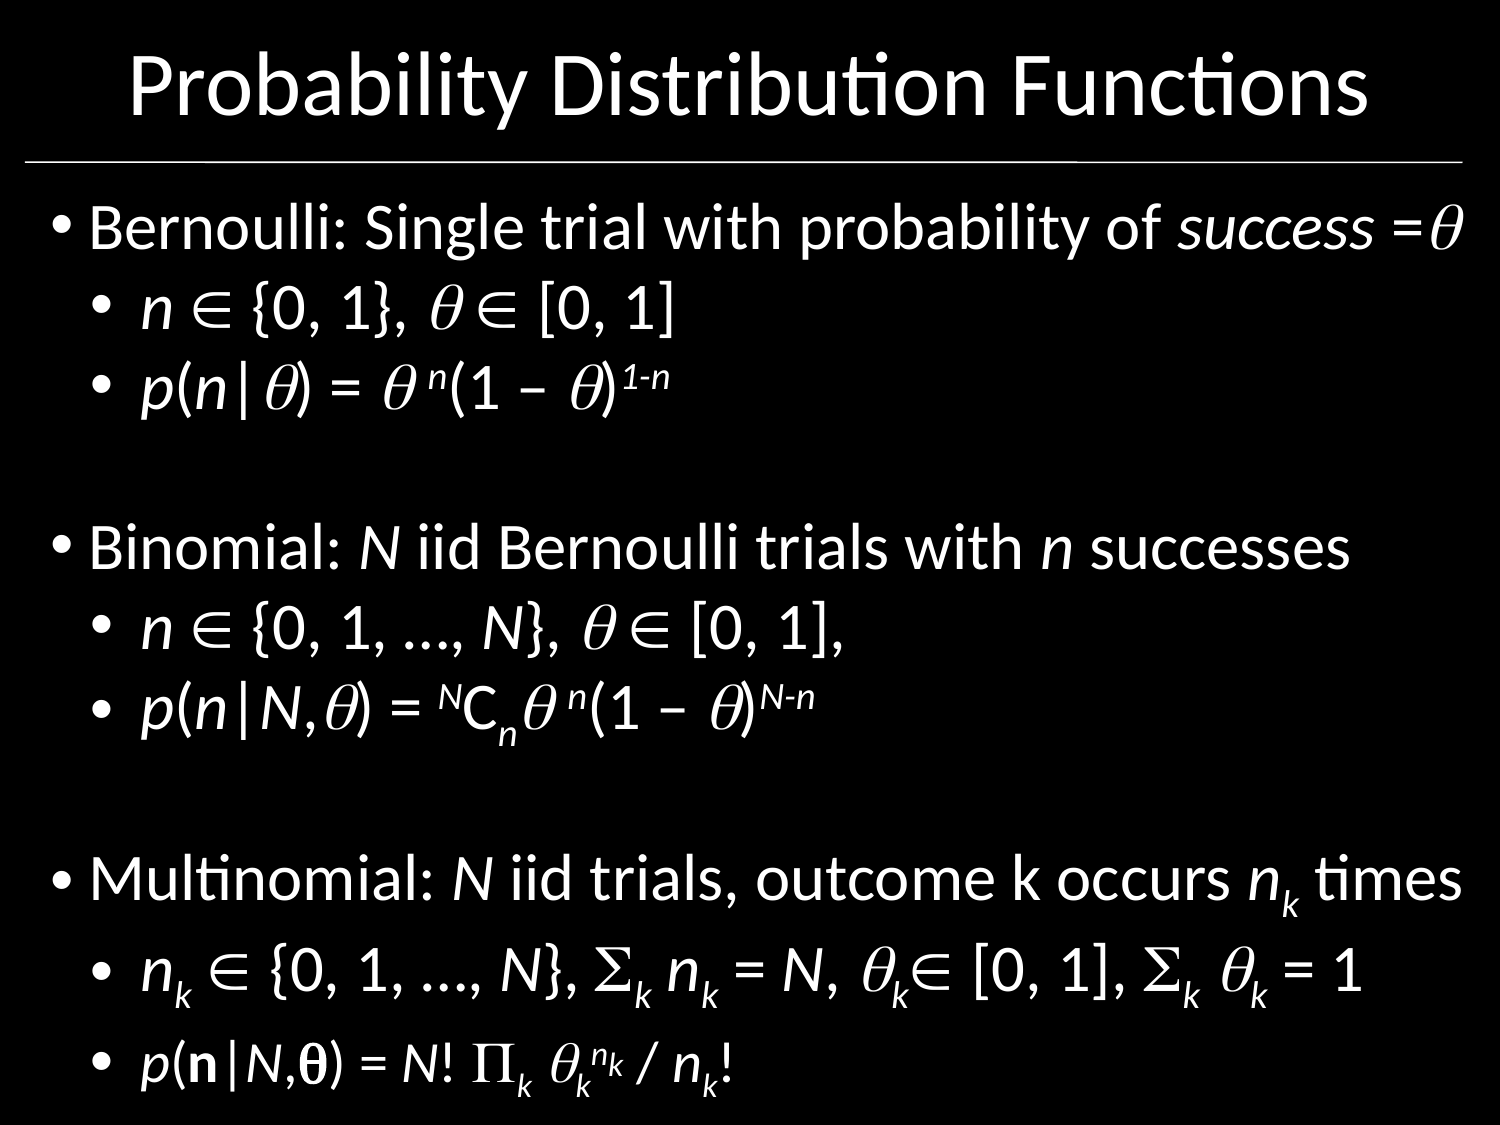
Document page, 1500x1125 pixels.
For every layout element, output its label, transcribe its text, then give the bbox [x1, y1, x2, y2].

text_box Bernoulli: Single trial with probability of success = n  {0, 1},   [0, 1] p(n|) =  n(1 – )1-n Binomial: N iid Bernoulli trials with n successes n  {0, 1, …, N},   [0, 1], p(n|N,) = NCn n(1 – )N-n Multinomial: N iid trials, outcome k occurs nk times nk  {0, 1, …, N}, k nk = N, k [0, 1], k k = 1 p(n|N,) = N! k knk / nk! [35, 175, 1500, 1090]
title Probability Distribution Functions [0, 14, 1500, 144]
